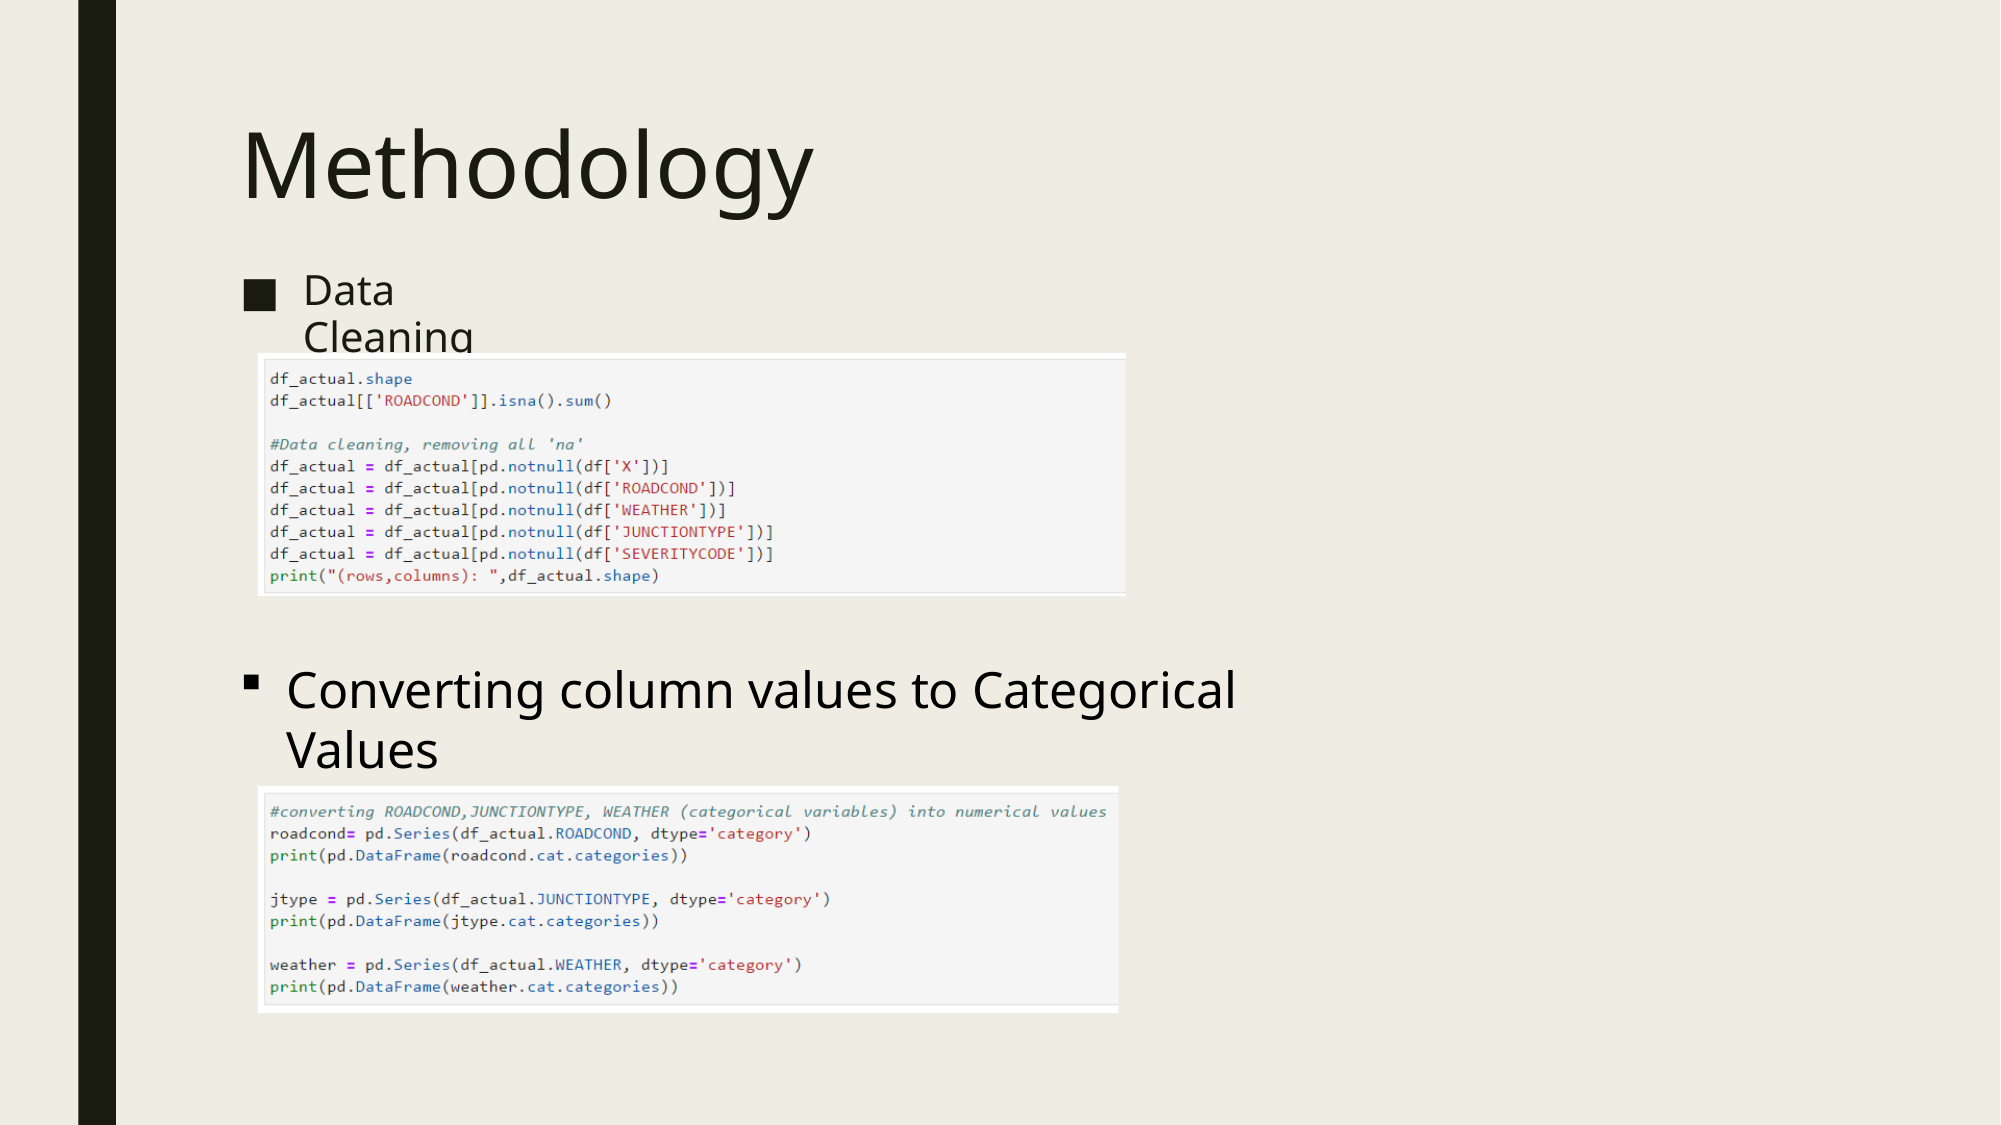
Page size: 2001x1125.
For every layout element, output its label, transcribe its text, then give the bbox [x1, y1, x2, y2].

picture [257, 353, 1126, 596]
title Methodology [225, 112, 1800, 261]
picture [257, 786, 1119, 1013]
text_box Converting column values to Categorical Values [224, 650, 1319, 786]
list Data Cleaning [225, 260, 583, 354]
